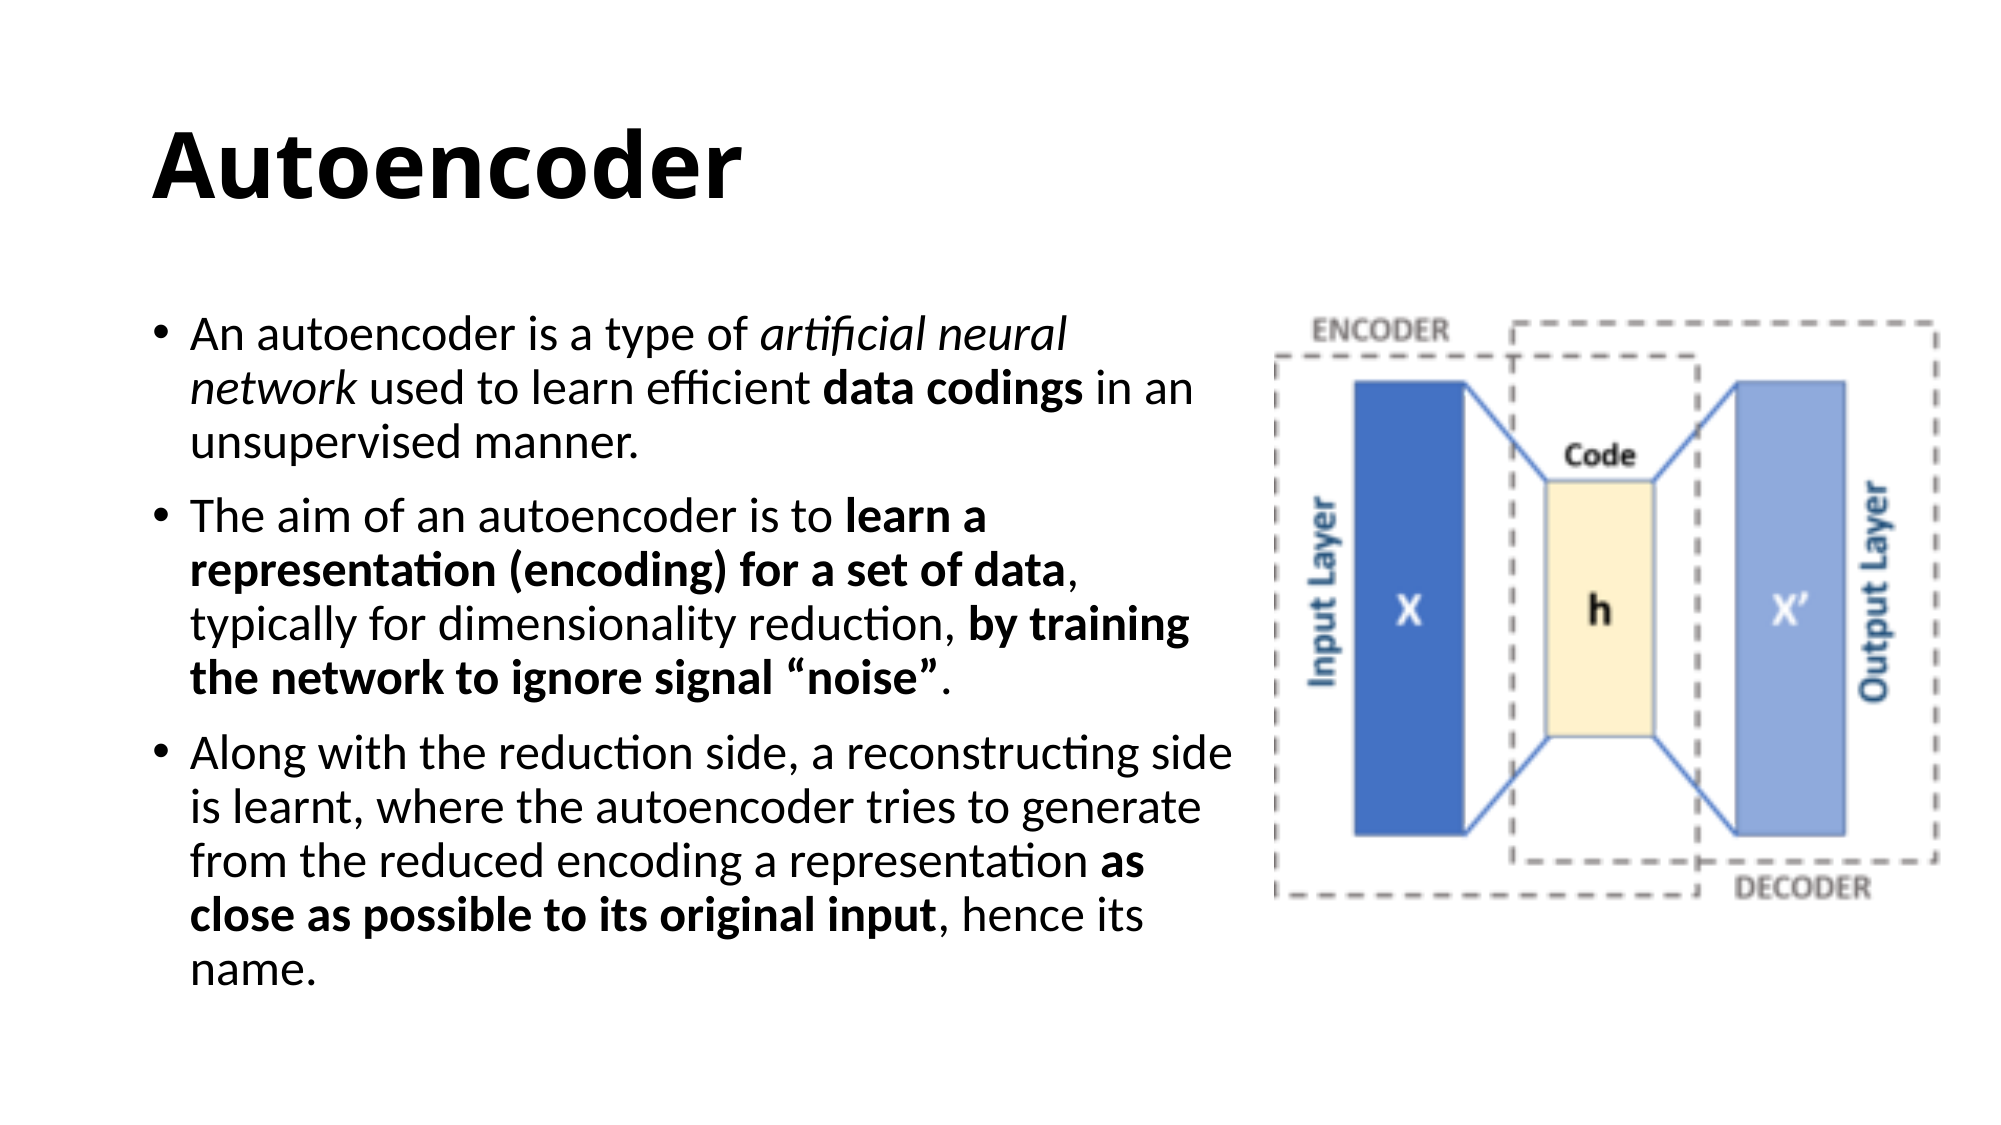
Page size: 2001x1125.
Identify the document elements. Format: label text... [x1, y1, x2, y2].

title Autoencoder [137, 59, 1863, 278]
picture [1273, 299, 1966, 929]
list An autoencoder is a type of artificial neural network used to learn efficient data codings in an unsupervised manner. The aim of an autoencoder is to learn a representation (encoding) for a set of data, typically for dimensionality reduction, by training the network to ignore signal “noise”. Along with the reduction side, a reconstructing side is learnt, where the autoencoder tries to generate from the reduced encoding a representation as close as possible to its original input, hence its name. [137, 299, 1254, 1014]
